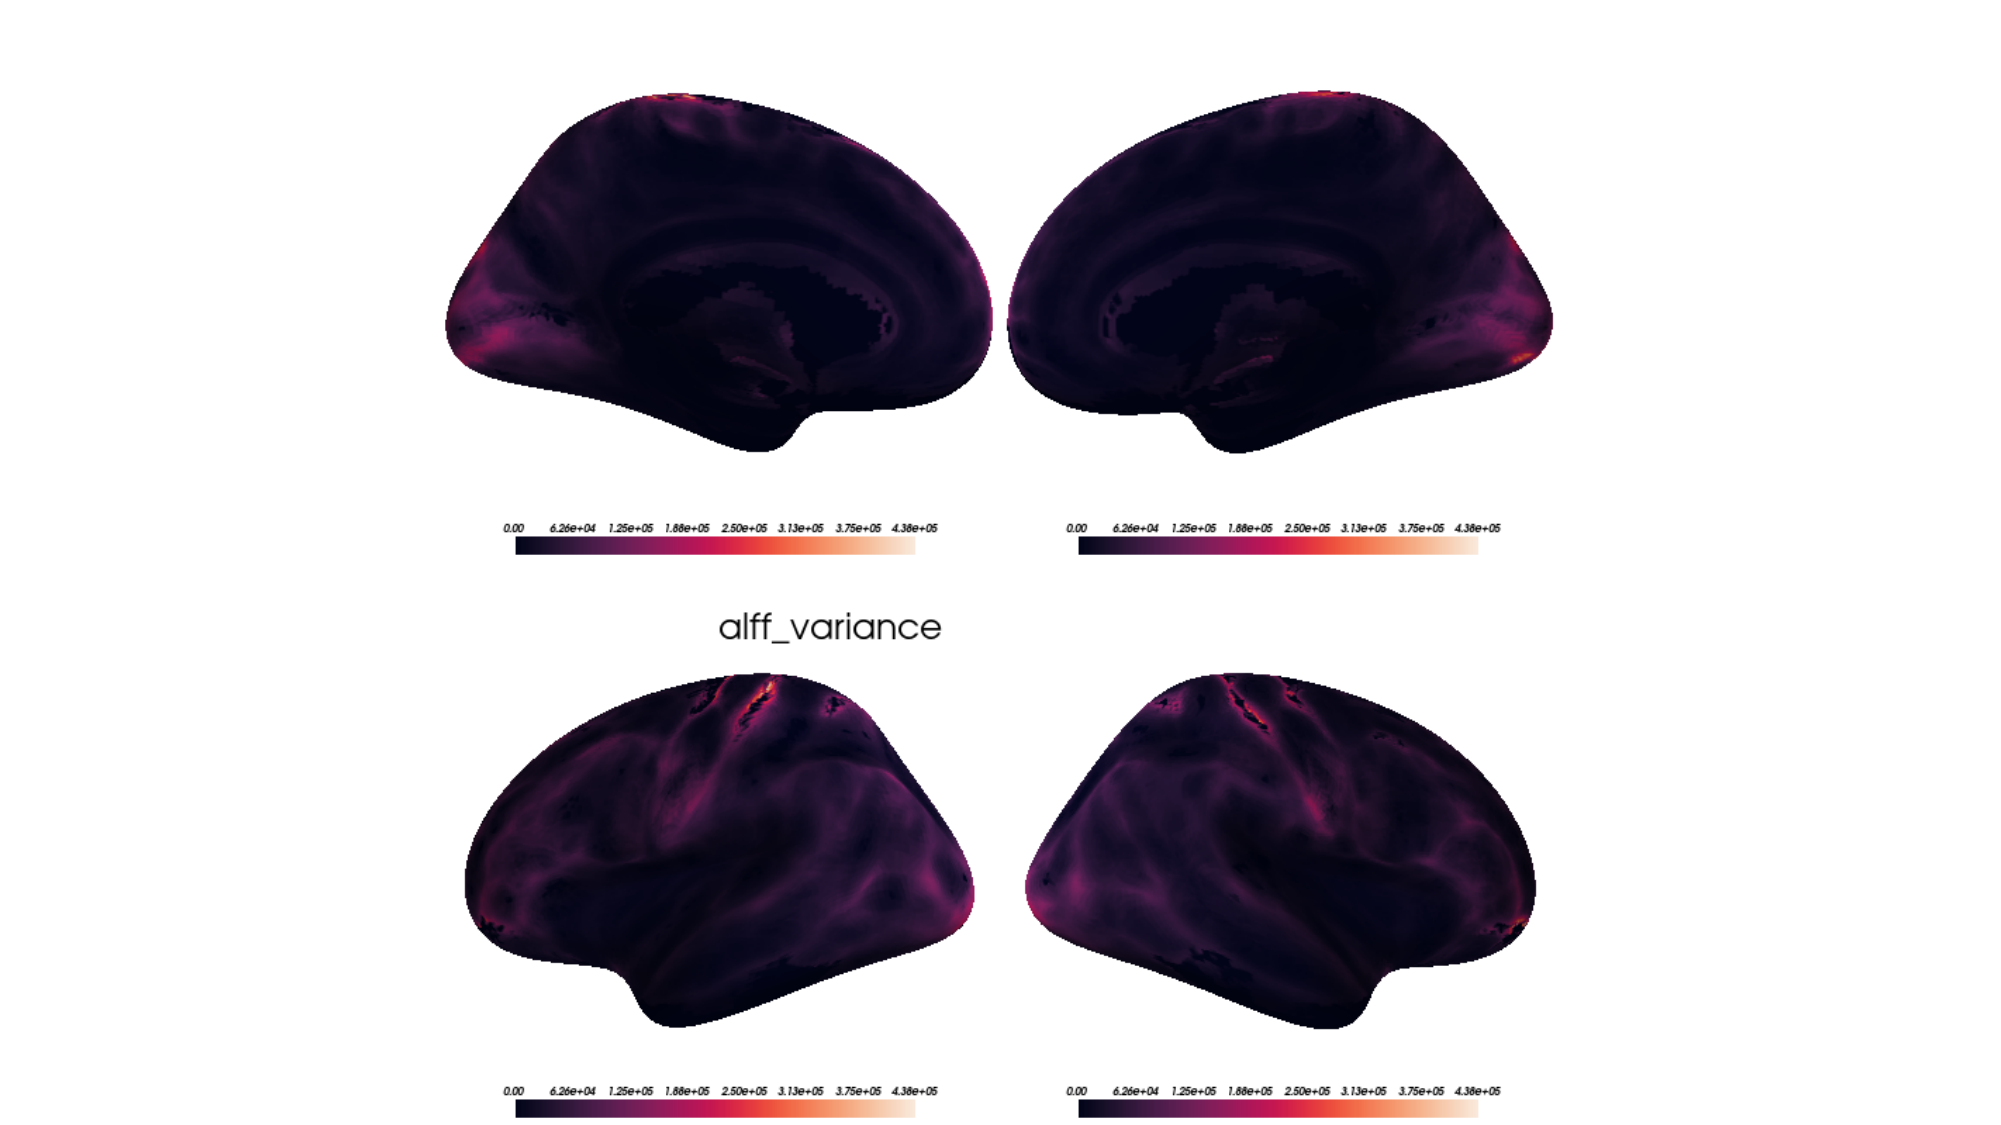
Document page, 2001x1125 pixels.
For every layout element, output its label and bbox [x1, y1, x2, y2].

picture [437, 0, 1563, 1125]
